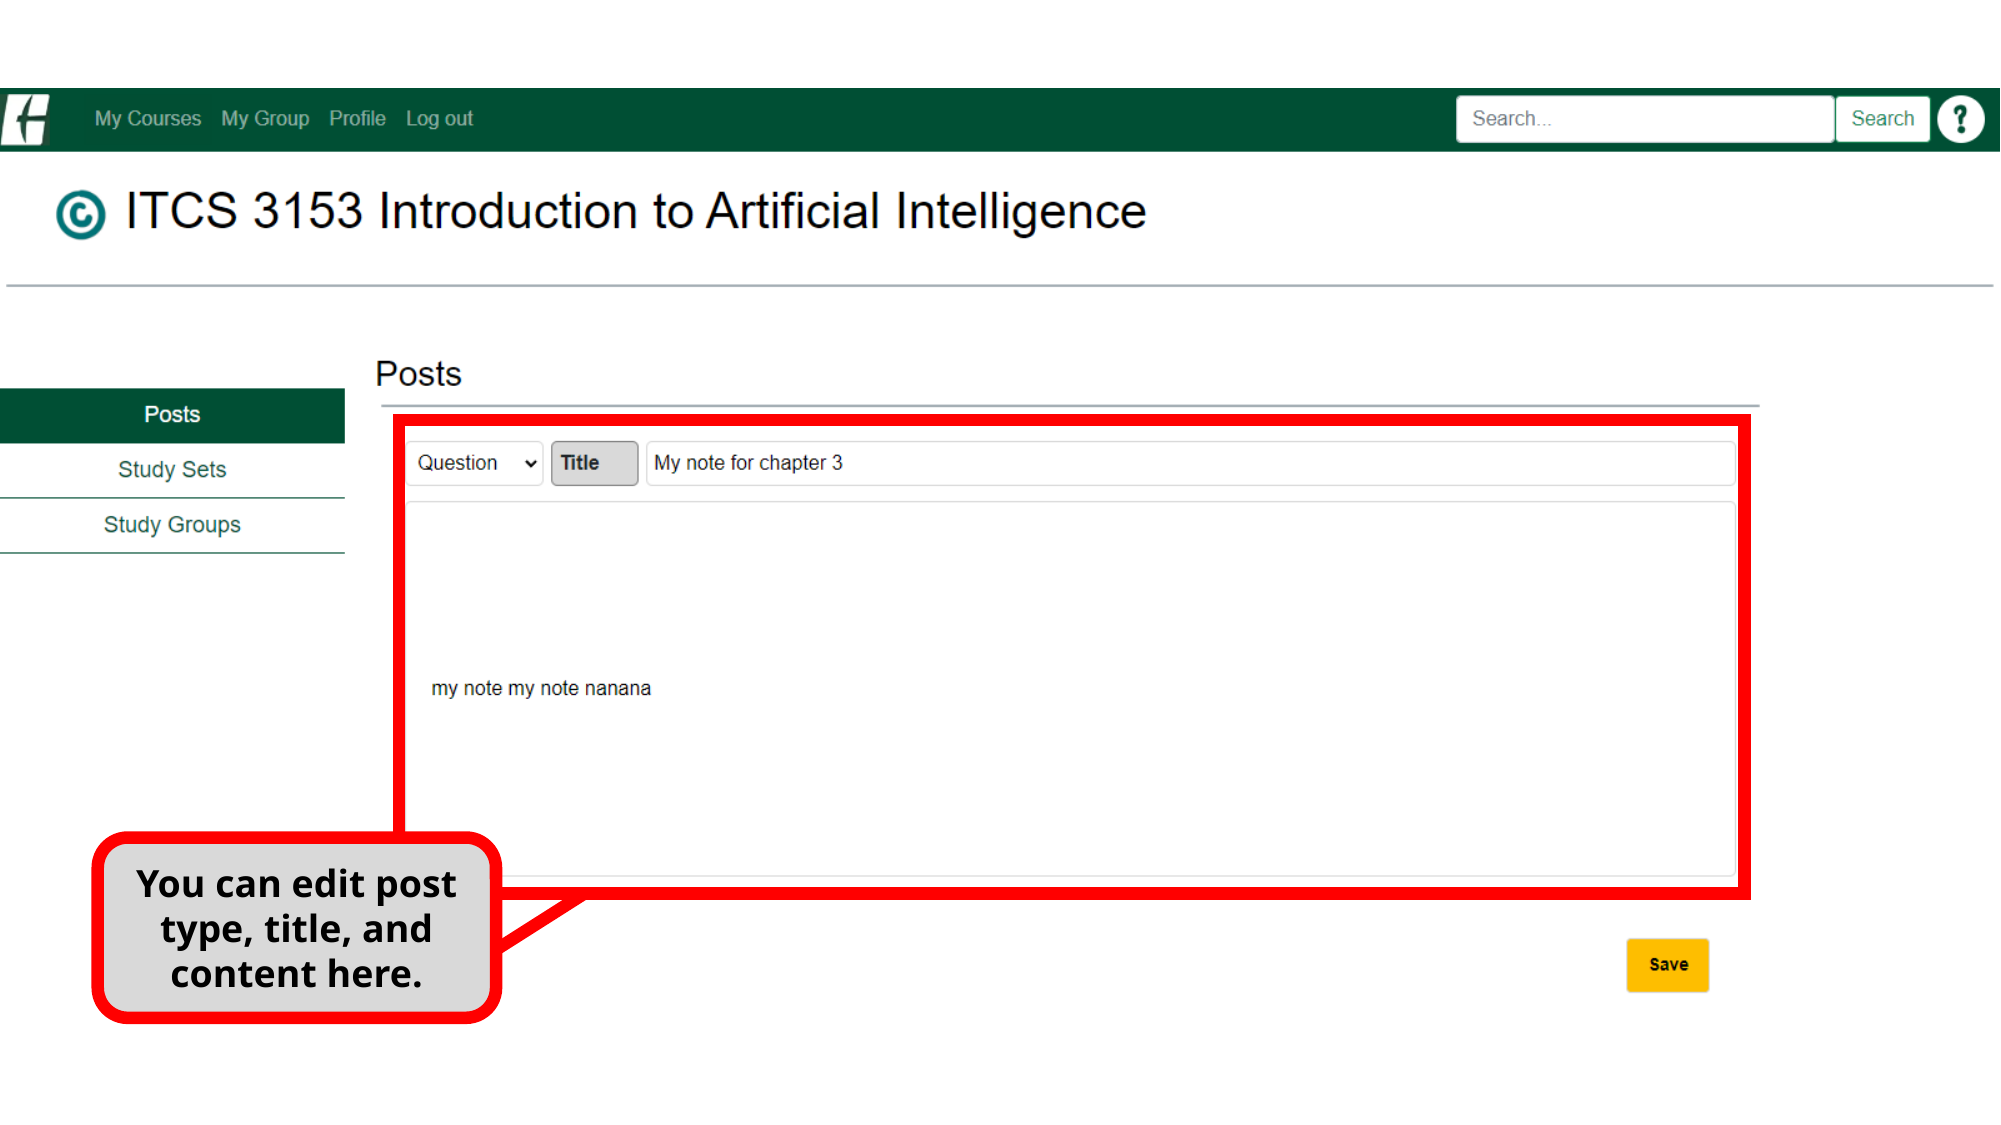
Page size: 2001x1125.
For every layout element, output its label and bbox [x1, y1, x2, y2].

text_box [0, 88, 2000, 1037]
